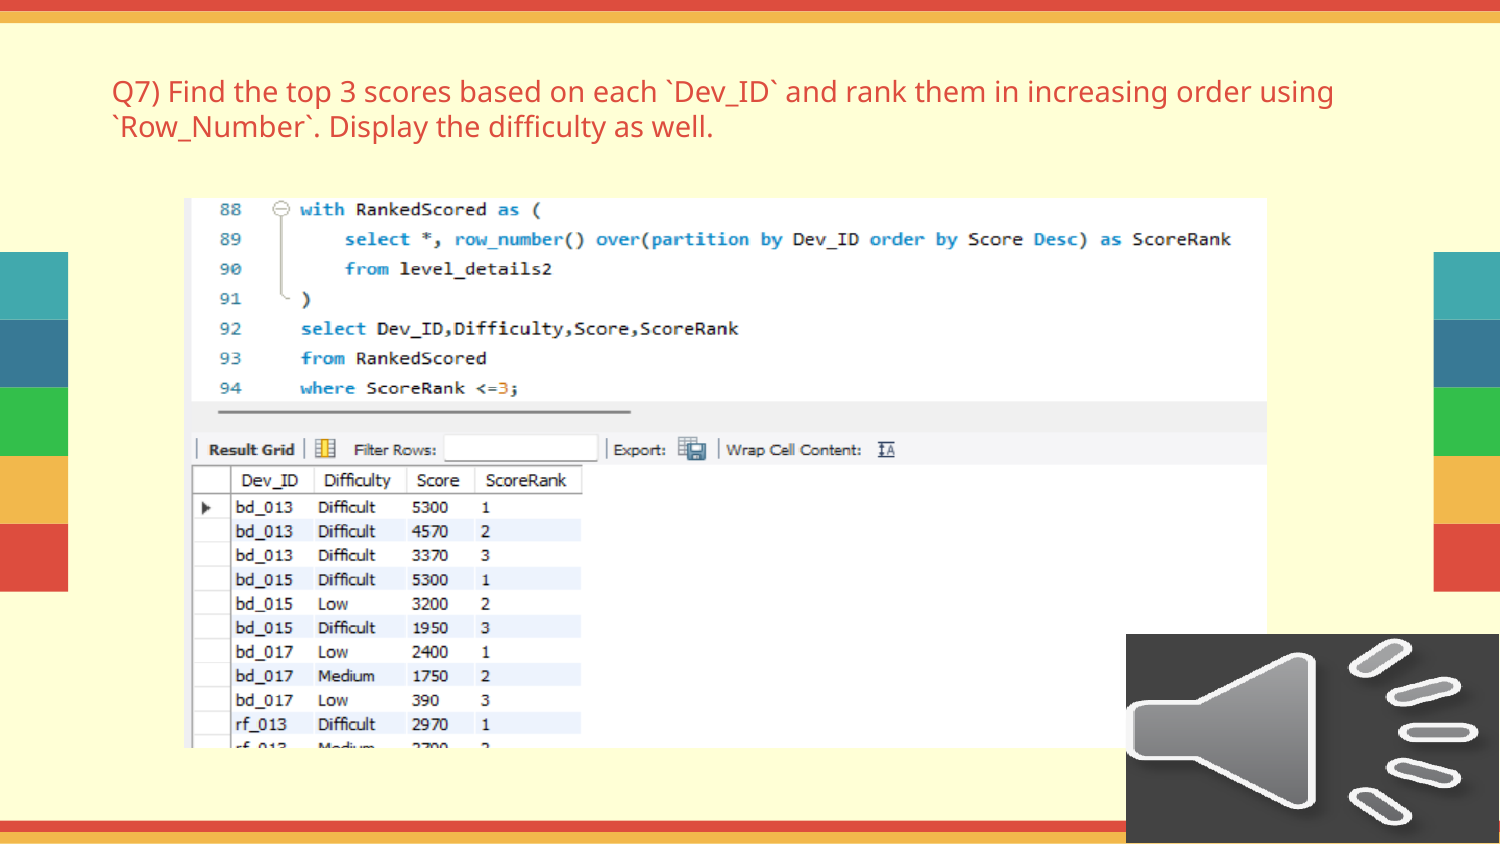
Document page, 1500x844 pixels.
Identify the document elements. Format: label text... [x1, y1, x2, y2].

picture [184, 198, 1500, 844]
title Q7) Find the top 3 scores based on each `Dev_ID` and rank them in increasing order using `Row_Number`. Display the difficulty as well. [96, 58, 1446, 159]
